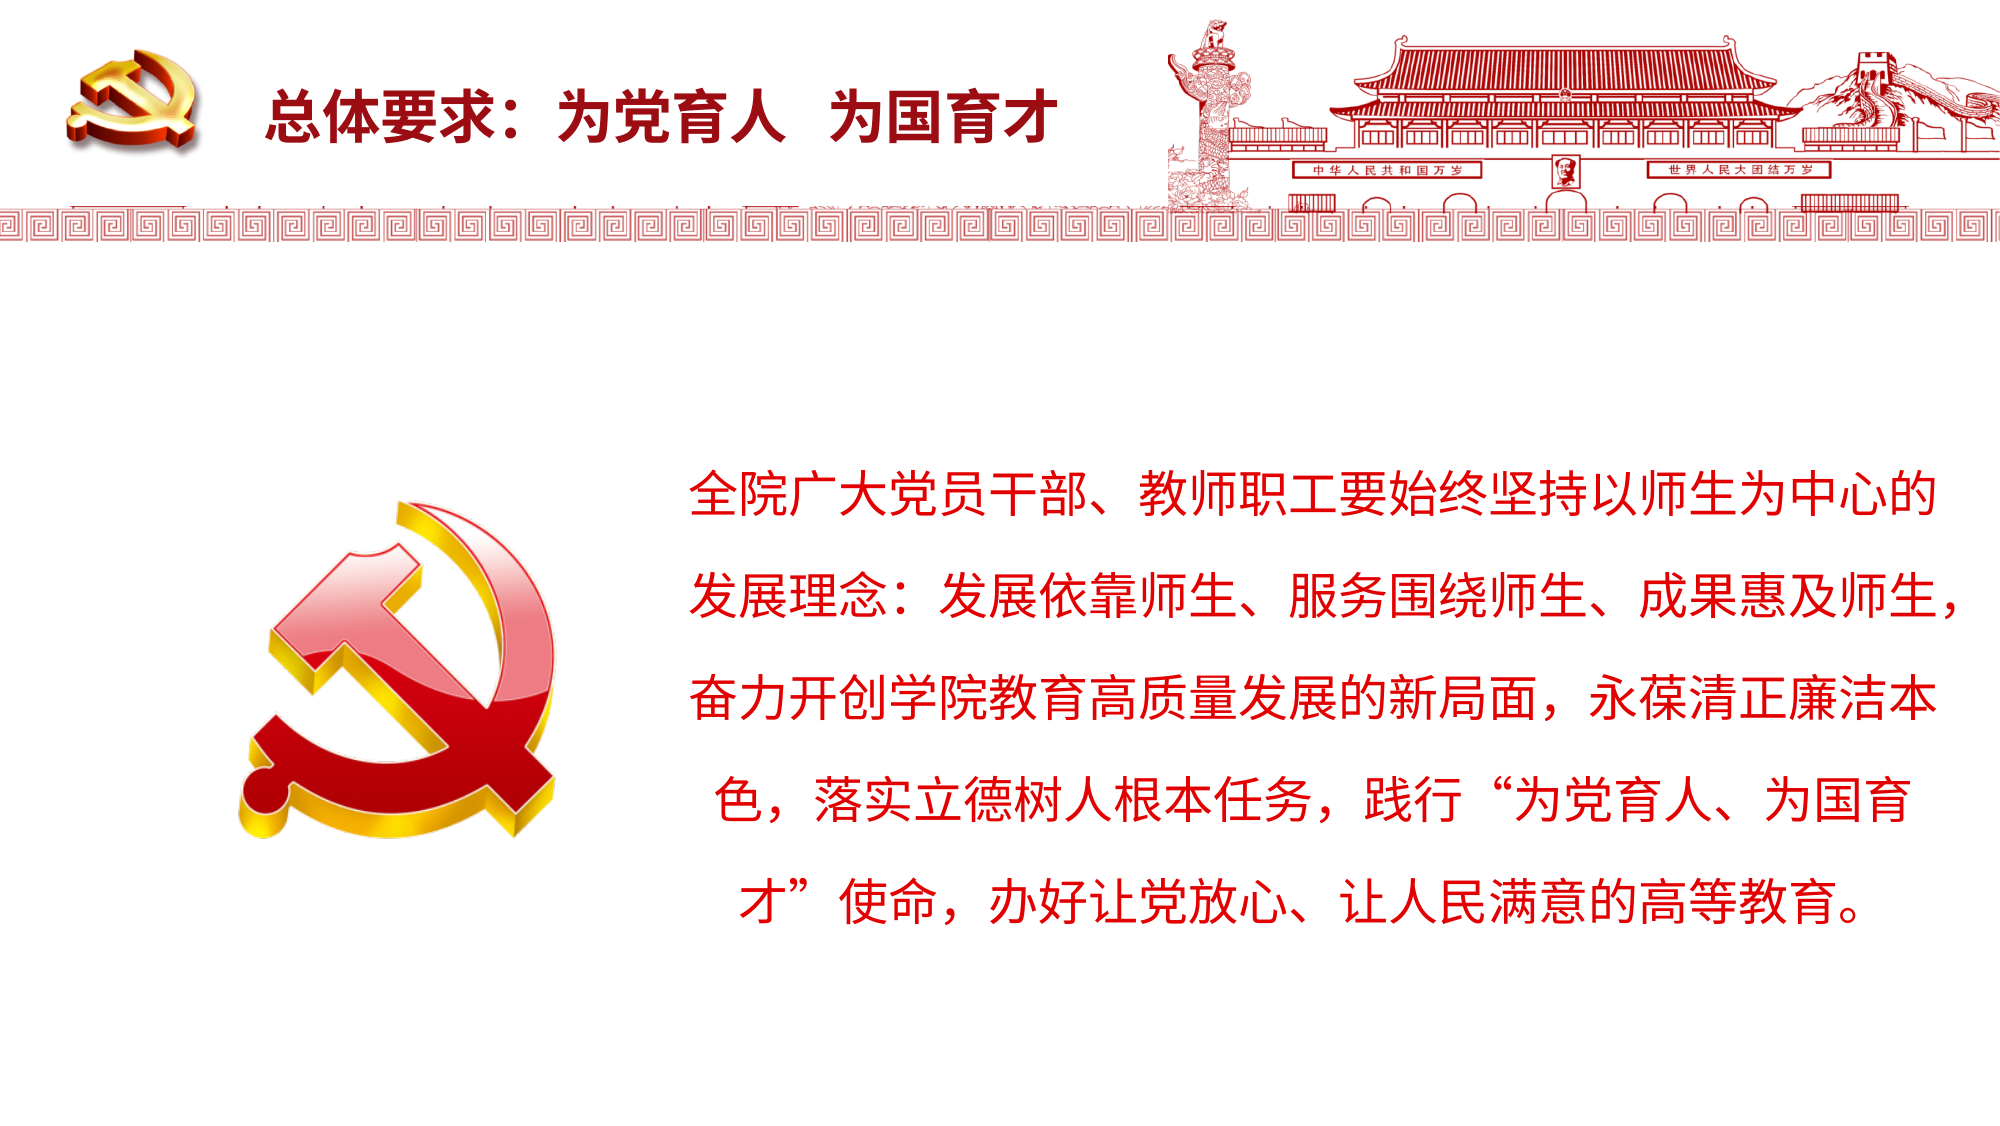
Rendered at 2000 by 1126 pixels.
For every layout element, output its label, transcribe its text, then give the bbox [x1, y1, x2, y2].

list 总体要求：为党育人 为国育才 [243, 70, 1142, 165]
text_box 全院广大党员干部、教师职工要始终坚持以师生为中心的发展理念：发展依靠师生、服务围绕师生、成果惠及师生，奋力开创学院教育高质量发展的新局面，永葆清正廉洁本色，落实立德树人根本任务，践行“为党育人、为国育才”使命，办好让党放心、让人民满意的高等教育。 [669, 413, 1958, 938]
picture [0, 10, 2000, 242]
picture [57, 25, 214, 170]
picture [149, 456, 639, 901]
